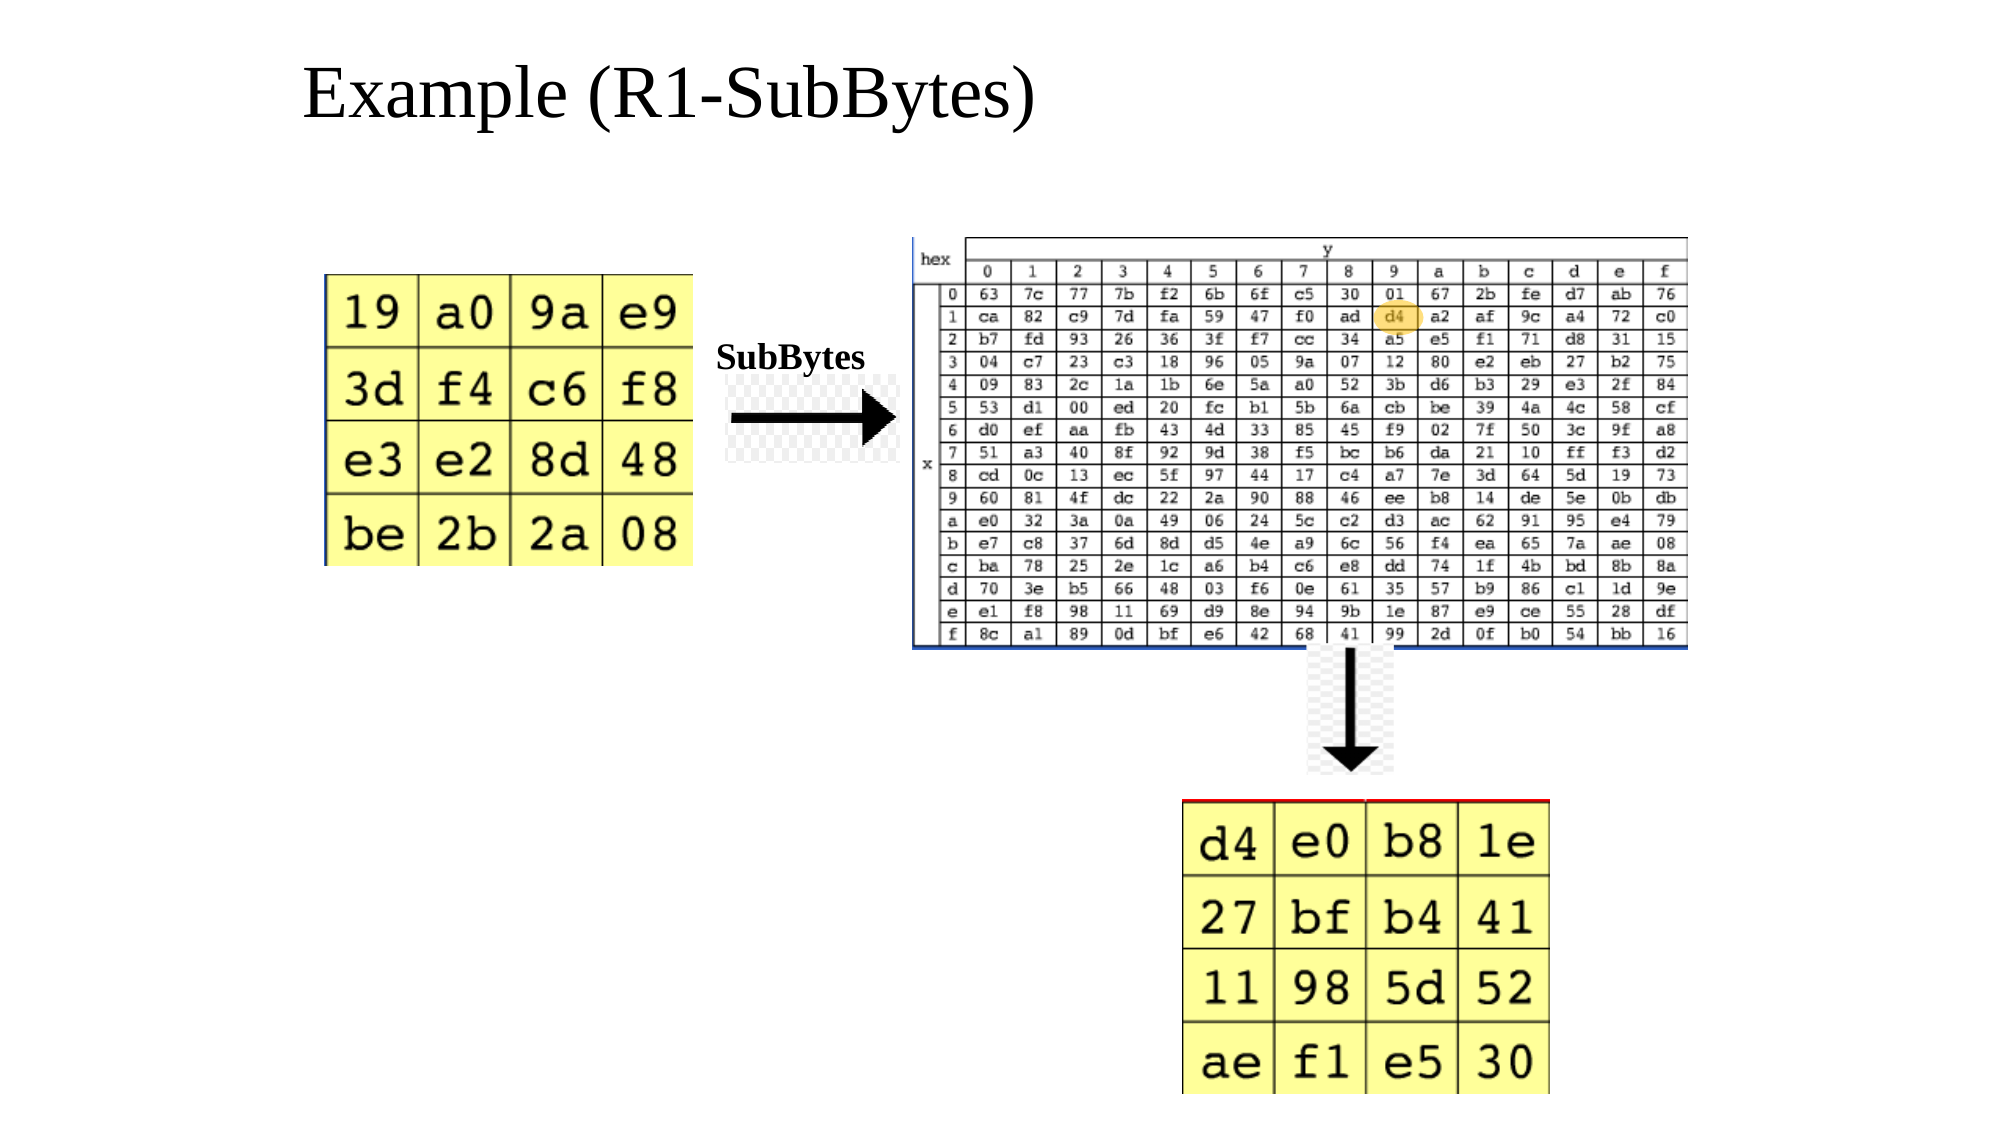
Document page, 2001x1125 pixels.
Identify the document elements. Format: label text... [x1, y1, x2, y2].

text_box SubBytes [701, 324, 881, 385]
picture [324, 274, 693, 566]
picture [912, 237, 1688, 774]
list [724, 374, 900, 463]
picture [1182, 799, 1550, 1094]
title Example (R1-SubBytes) [287, 0, 1563, 188]
